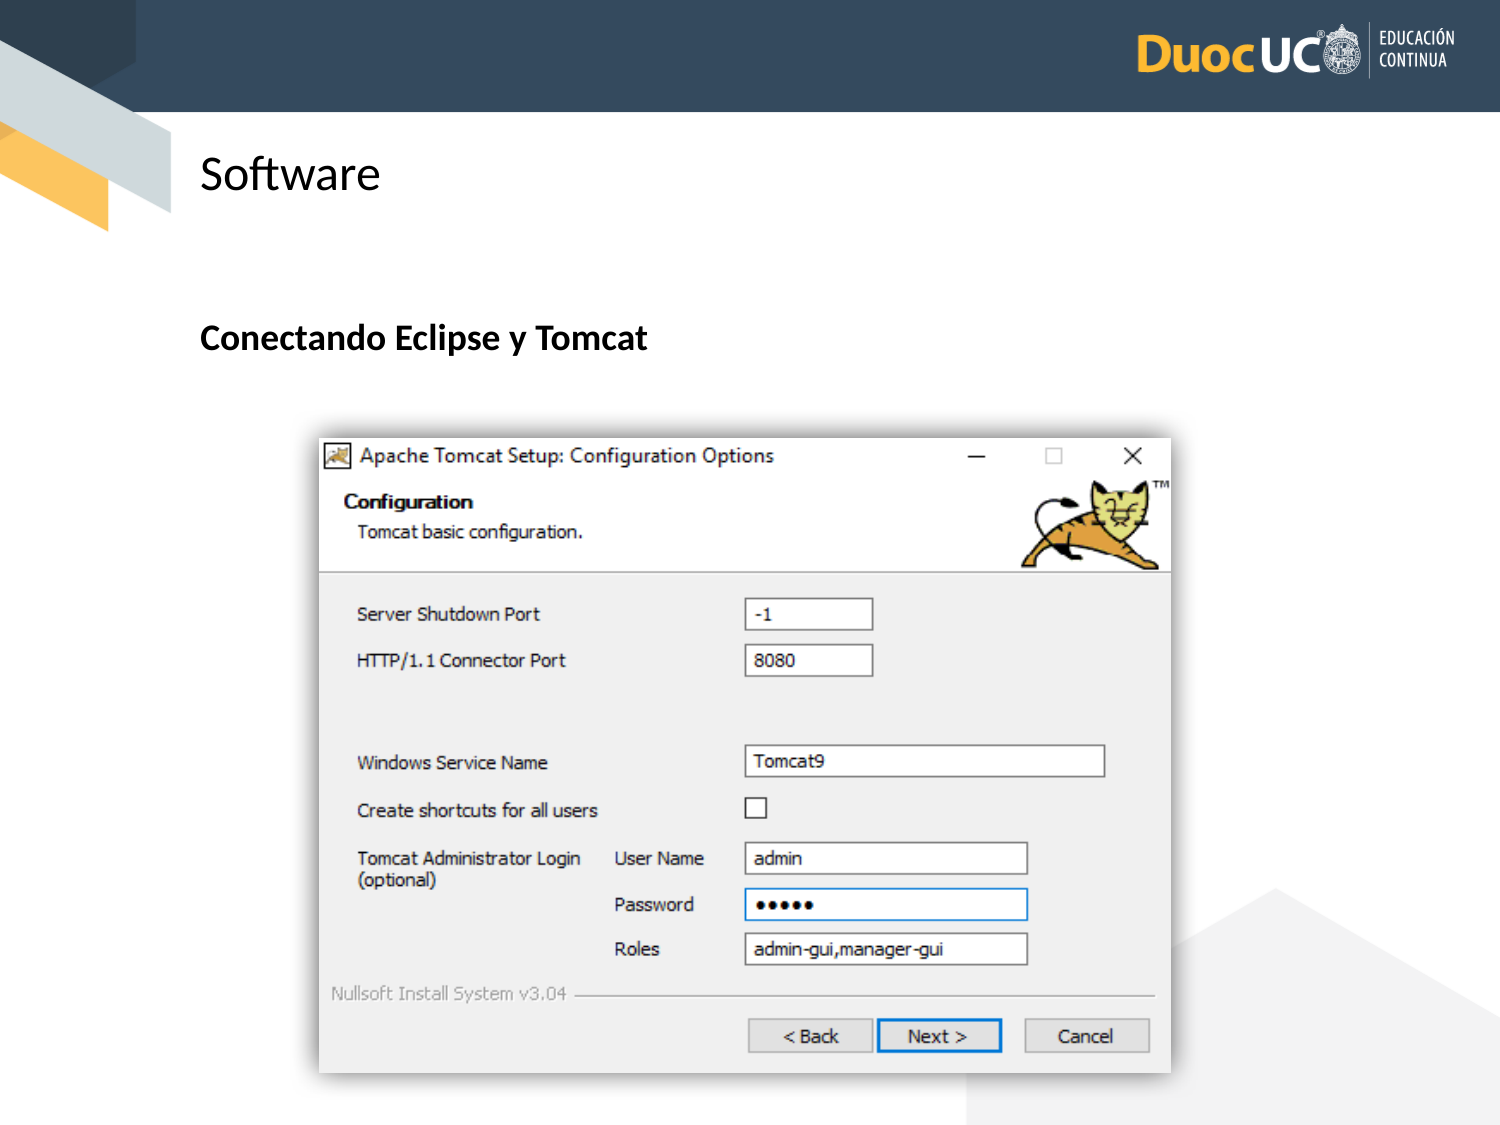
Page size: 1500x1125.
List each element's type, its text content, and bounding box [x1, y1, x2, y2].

picture [0, 0, 1500, 1125]
text_box Conectando Eclipse y Tomcat [185, 305, 1398, 456]
text_box Software [185, 133, 752, 209]
